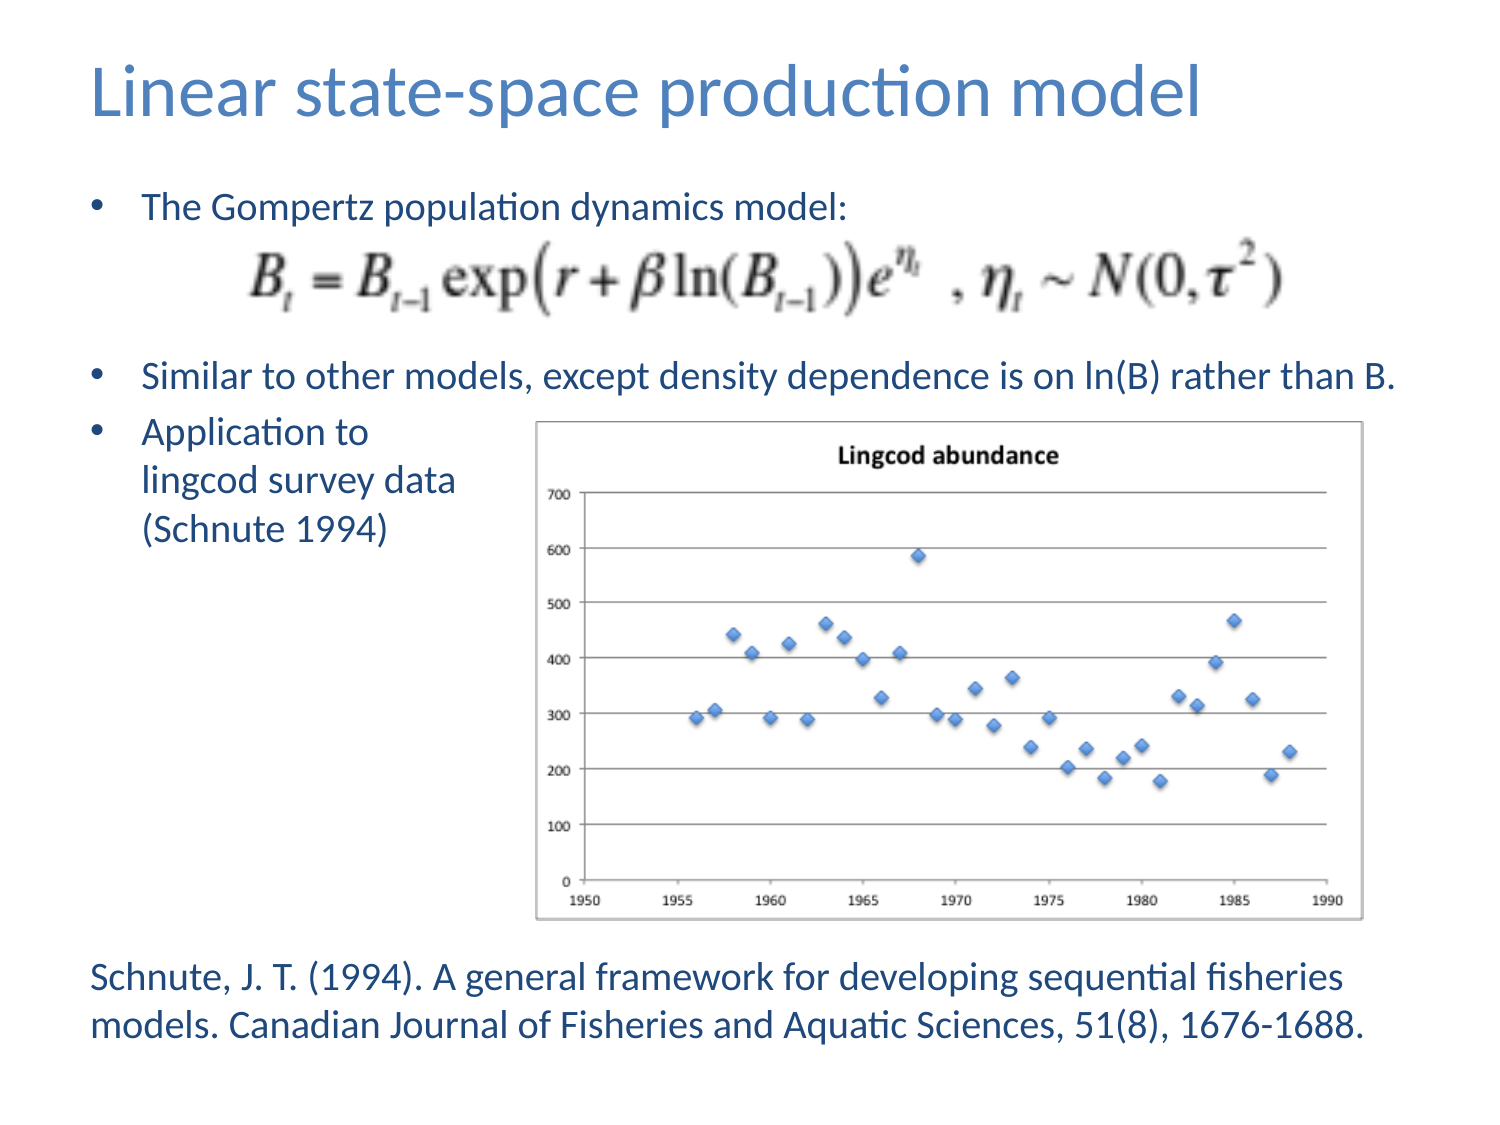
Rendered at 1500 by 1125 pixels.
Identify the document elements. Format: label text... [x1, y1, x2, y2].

picture [534, 421, 1364, 921]
title Linear state-space production model [75, 30, 1425, 144]
list The Gompertz population dynamics model: Similar to other models, except density dependence is on ln(B) rather than B. Application to lingcod survey data (Schnute 1994) Schnute, J. T. (1994). A general framework for developing sequential fisheries models. Canadian Journal of Fisheries and Aquatic Sciences, 51(8), 1676-1688. [75, 172, 1425, 1090]
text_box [241, 227, 1286, 326]
